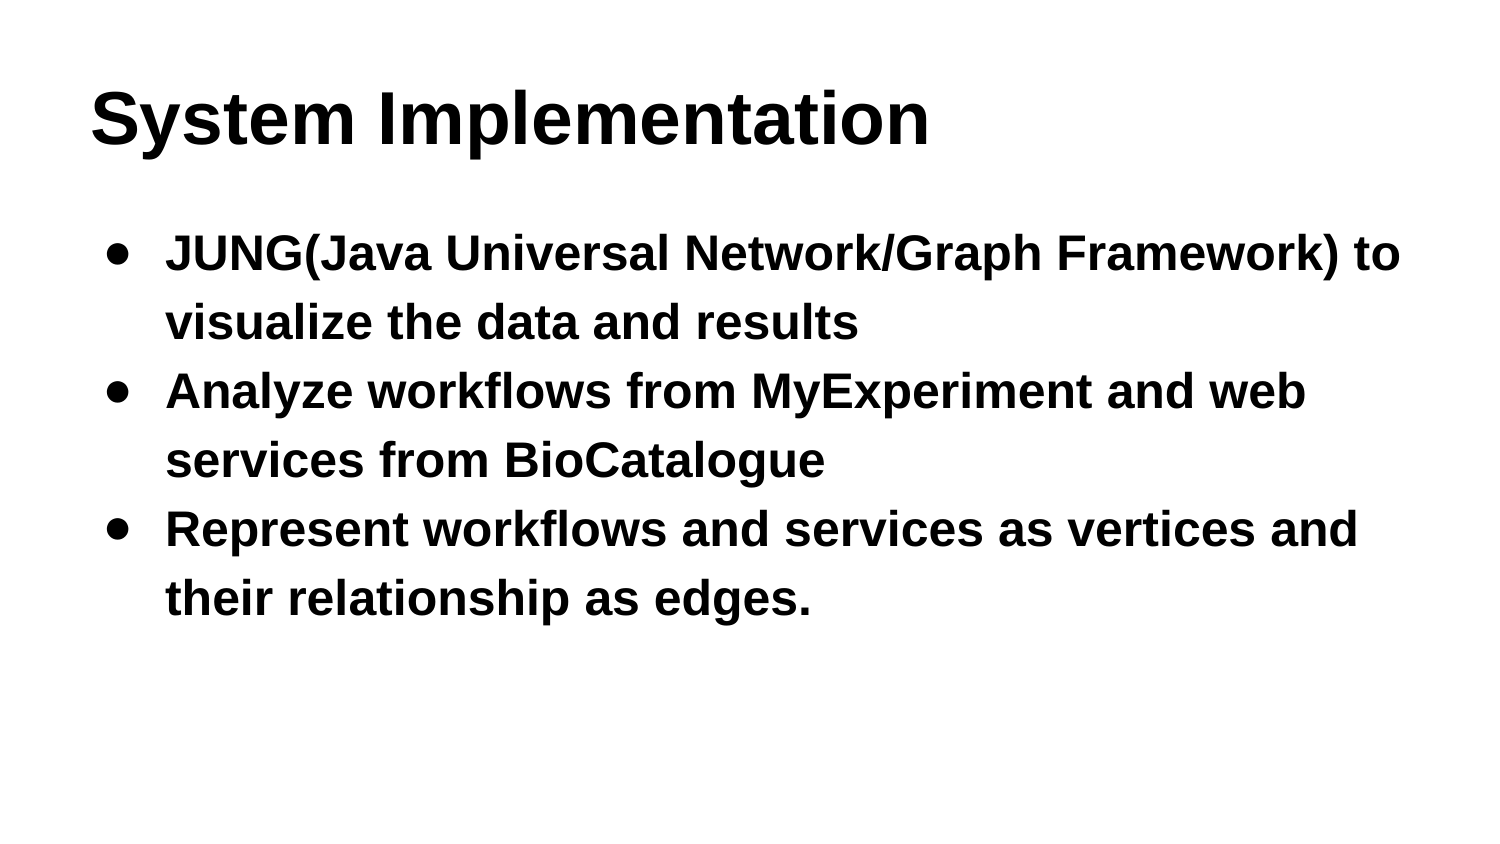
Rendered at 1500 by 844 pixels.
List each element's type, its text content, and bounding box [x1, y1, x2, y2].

list JUNG(Java Universal Network/Graph Framework) to visualize the data and results Analyze workflows from MyExperiment and web services from BioCatalogue Represent workflows and services as vertices and their relationship as edges. [75, 196, 1425, 808]
title System Implementation [75, 33, 1425, 175]
